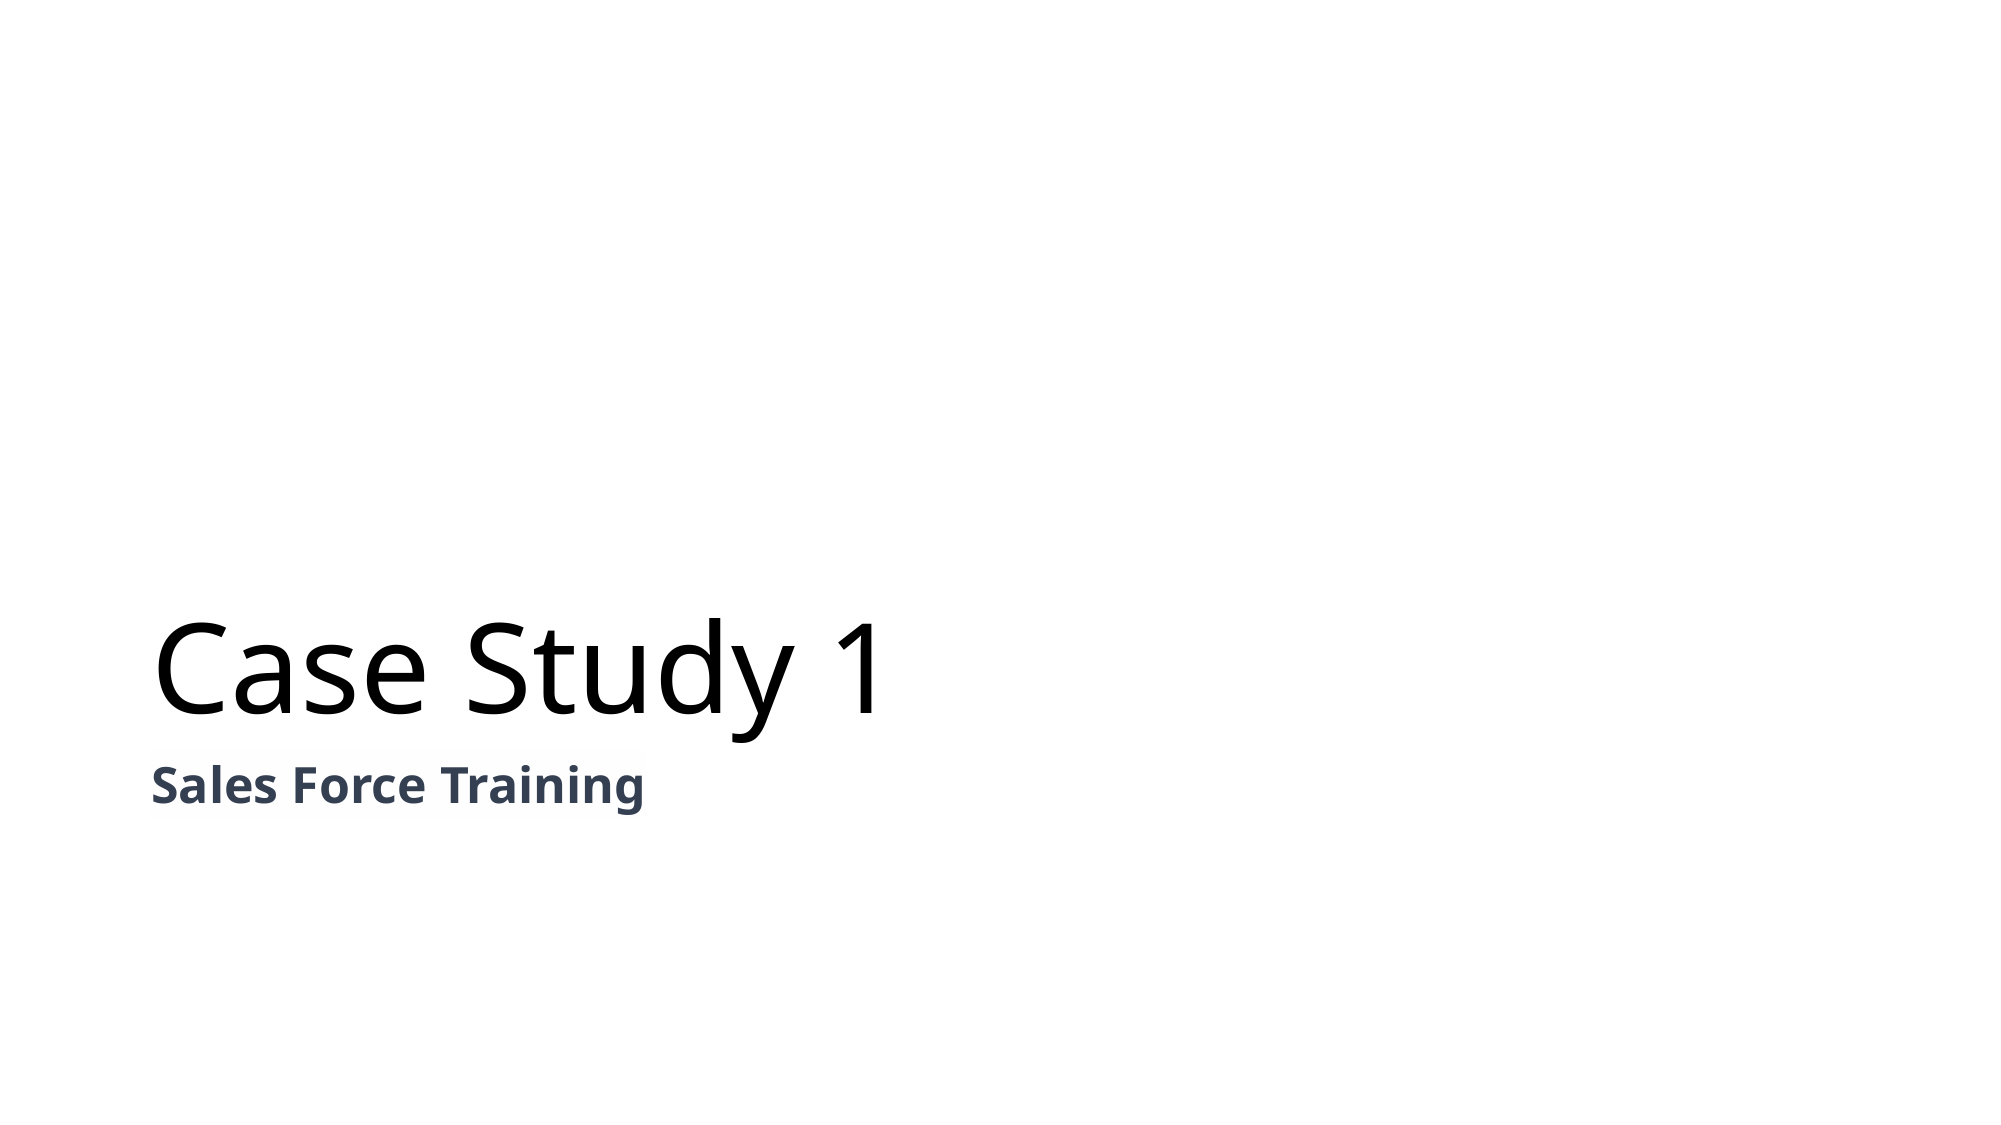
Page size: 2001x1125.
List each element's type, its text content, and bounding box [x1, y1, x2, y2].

title Case Study 1 [136, 280, 1862, 749]
list Sales Force Training [136, 752, 1862, 999]
